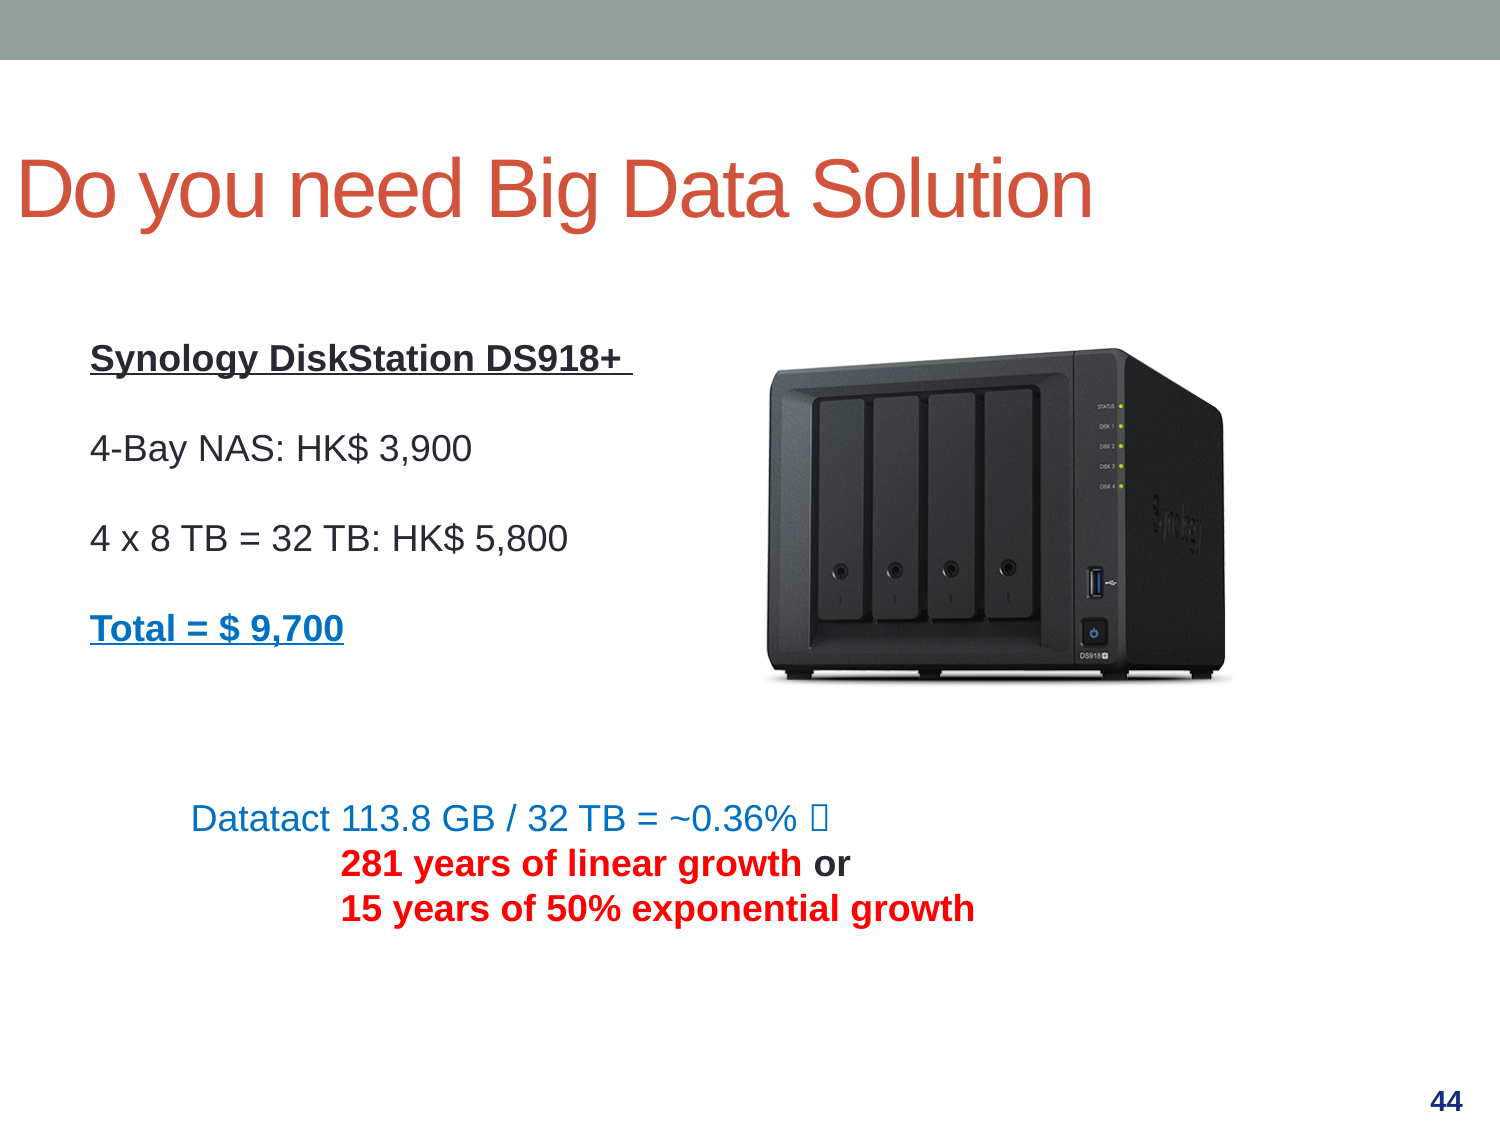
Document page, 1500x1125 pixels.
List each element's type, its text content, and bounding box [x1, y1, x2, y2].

picture [663, 290, 1341, 697]
title Do you need Big Data Solution [0, 101, 1325, 266]
text_box Synology DiskStation DS918+ 4-Bay NAS: HK$ 3,900 4 x 8 TB = 32 TB: HK$ 5,800 Total = $ 9,700 [75, 326, 662, 701]
text_box Datatact 113.8 GB / 32 TB = ~0.36%  281 years of linear growth or 15 years of 50% exponential growth [175, 786, 992, 937]
slide_number 44 [1415, 1070, 1499, 1125]
